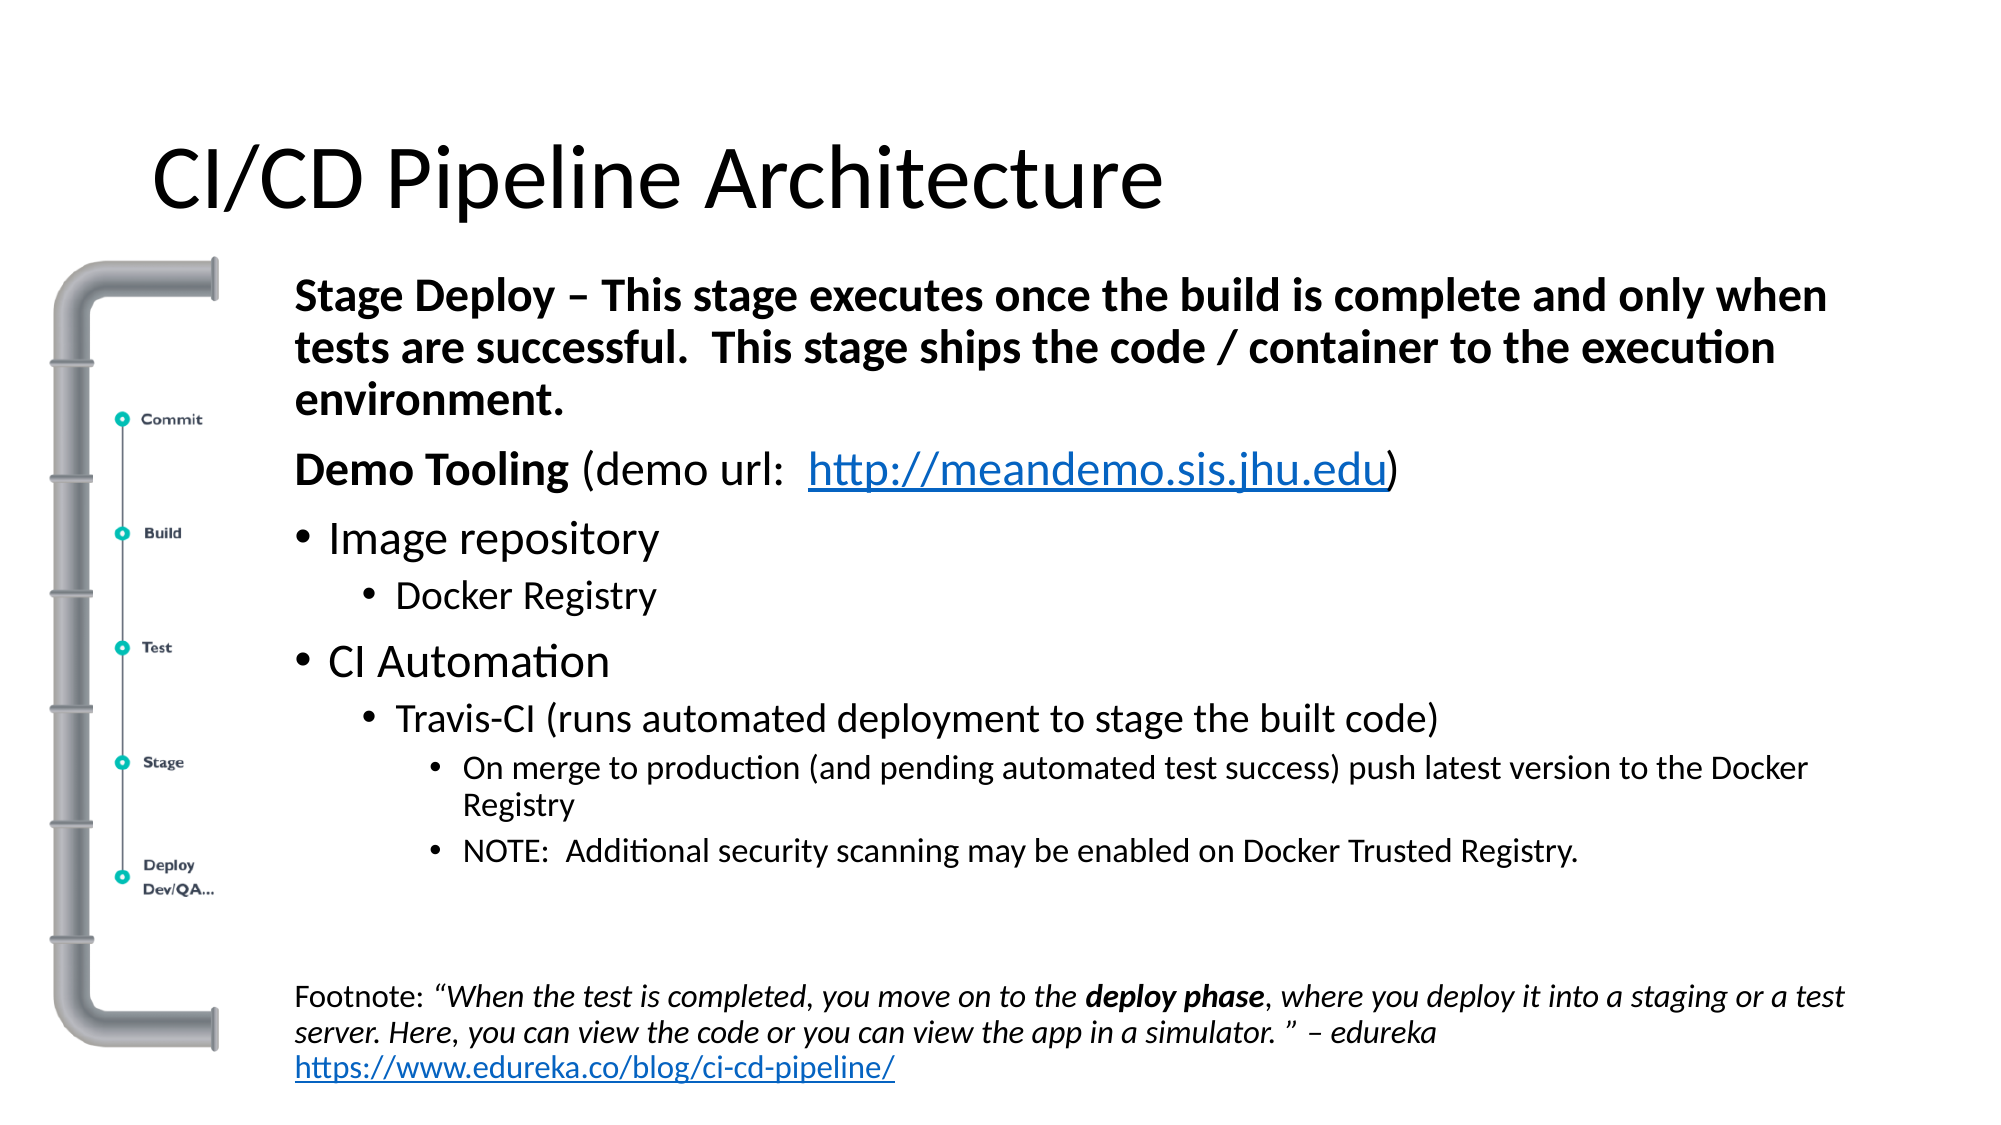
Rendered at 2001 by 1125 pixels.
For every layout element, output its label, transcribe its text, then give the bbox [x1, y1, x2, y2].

list Stage Deploy – This stage executes once the build is complete and only when tests are successful. This stage ships the code / container to the execution environment. Demo Tooling (demo url: http://meandemo.sis.jhu.edu) Image repository Docker Registry CI Automation Travis-CI (runs automated deployment to stage the built code) On merge to production (and pending automated test success) push latest version to the Docker Registry NOTE: Additional security scanning may be enabled on Docker Trusted Registry. Footnote: “When the test is completed, you move on to the deploy phase, where you deploy it into a staging or a test server. Here, you can view the code or you can view the app in a simulator. ” – edureka https://www.edureka.co/blog/ci-cd-pipeline/ [279, 262, 1863, 1094]
picture [24, 235, 224, 1065]
title CI/CD Pipeline Architecture [137, 59, 1863, 285]
